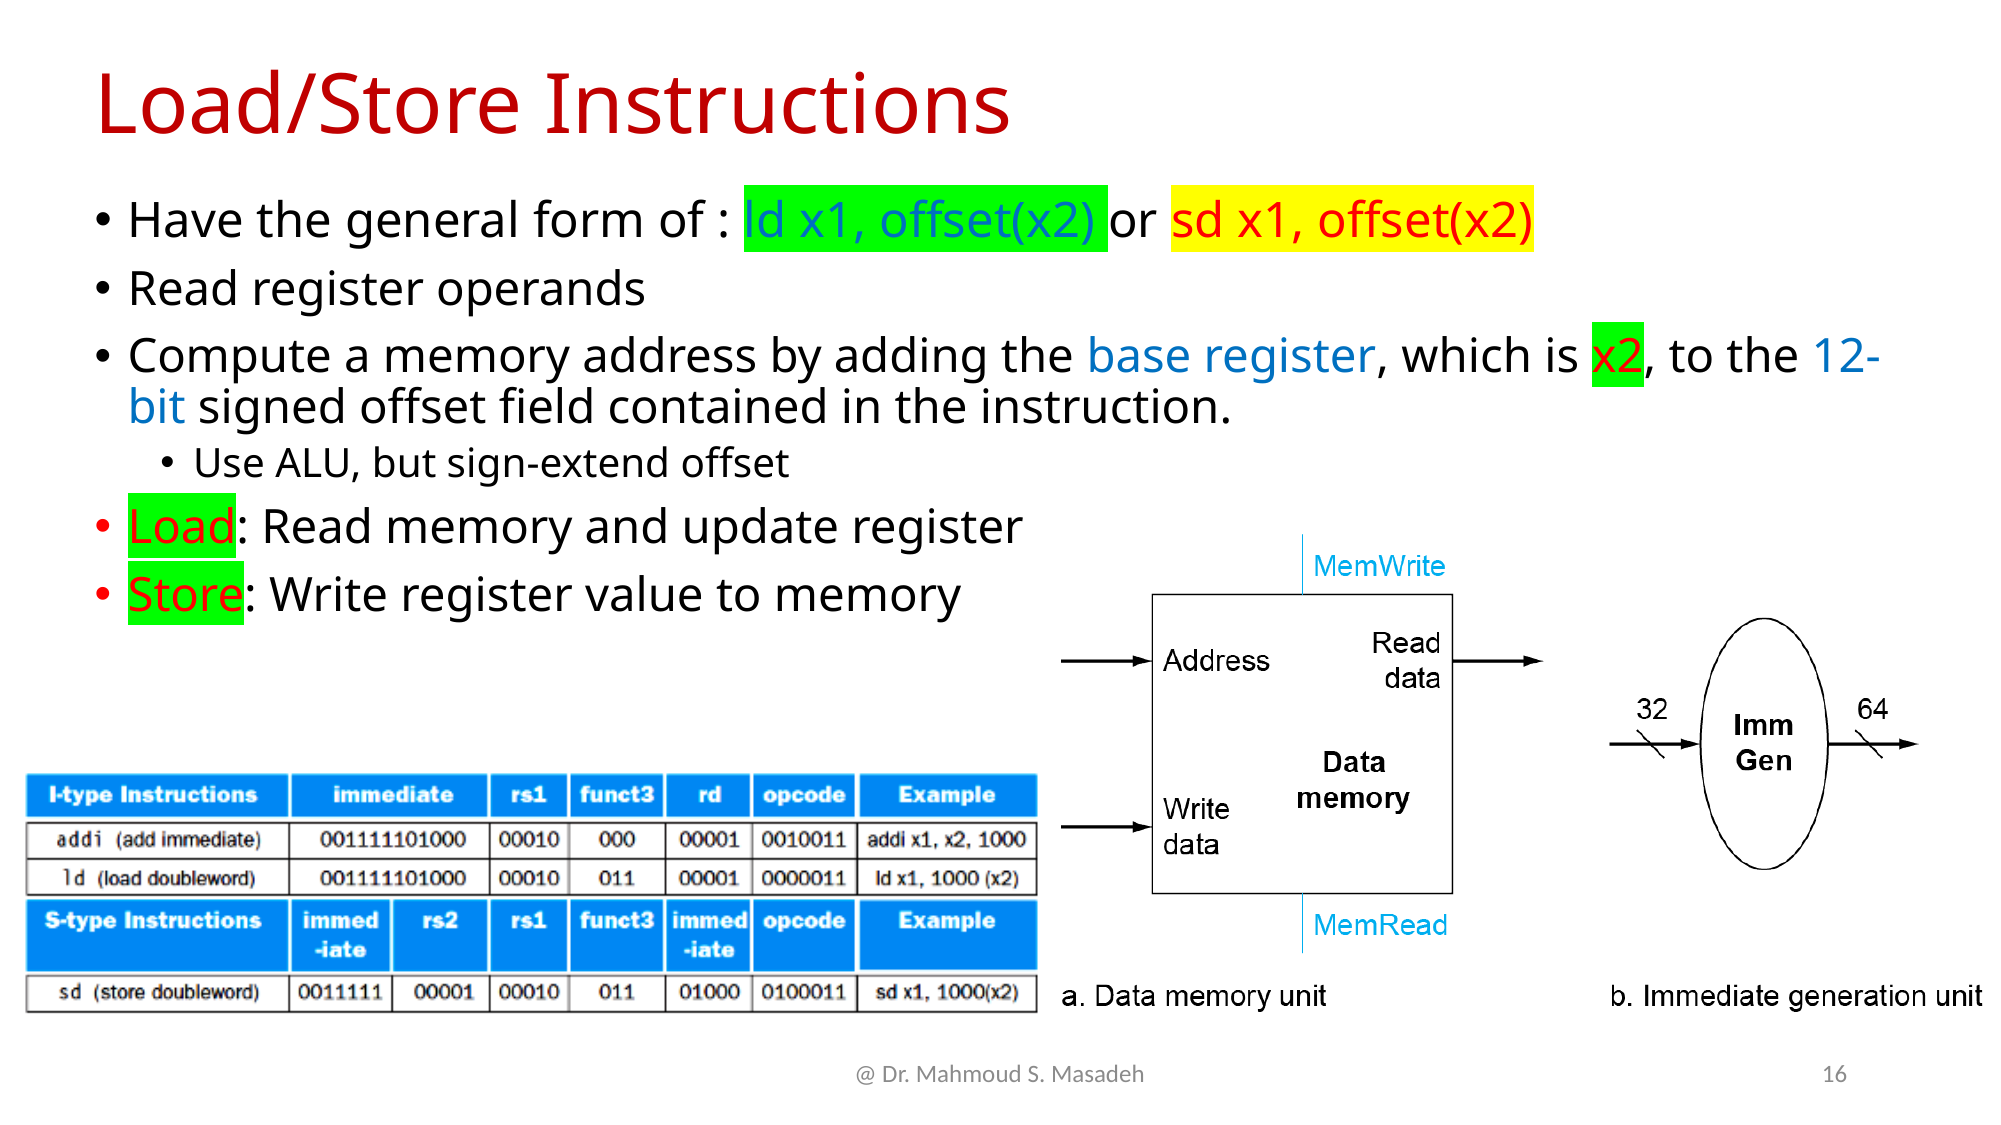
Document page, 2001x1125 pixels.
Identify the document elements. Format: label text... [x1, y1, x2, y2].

picture [16, 772, 1045, 1015]
title Load/Store Instructions [79, 59, 1929, 154]
list Have the general form of : ld x1, offset(x2) or sd x1, offset(x2) Read register operands Compute a memory address by adding the base register, which is x2, to the 12-bit signed offset field contained in the instruction. Use ALU, but sign-extend offset Load: Read memory and update register Store: Write register value to memory [79, 187, 1947, 630]
footer @ Dr. Mahmoud S. Masadeh [662, 1042, 1338, 1103]
picture [1061, 534, 1983, 1015]
slide_number 16 [1412, 1042, 1863, 1103]
